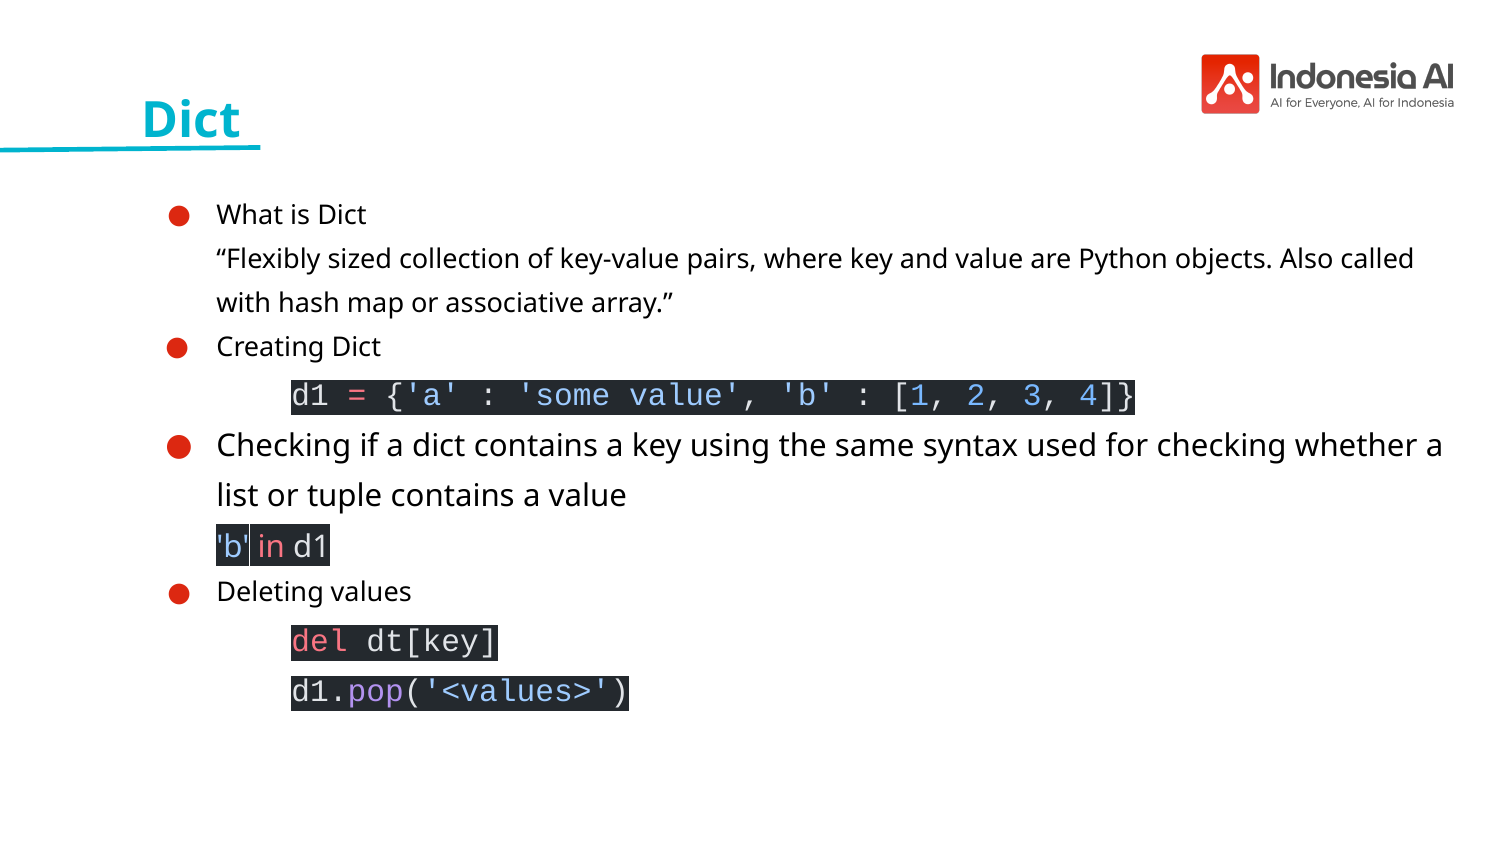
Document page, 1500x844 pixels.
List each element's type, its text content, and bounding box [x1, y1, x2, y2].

picture [1190, 44, 1465, 124]
text_box What is Dict “Flexibly sized collection of key-value pairs, where key and value are Python objects. Also called with hash map or associative array.” Creating Dict d1 = {'a' : 'some value', 'b' : [1, 2, 3, 4]} Checking if a dict contains a key using the same syntax used for checking whether a list or tuple contains a value 'b' in d1 Deleting values del dt[key] d1.pop('<values>') [126, 171, 1465, 724]
text_box Dict [126, 72, 898, 163]
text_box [0, 147, 261, 151]
